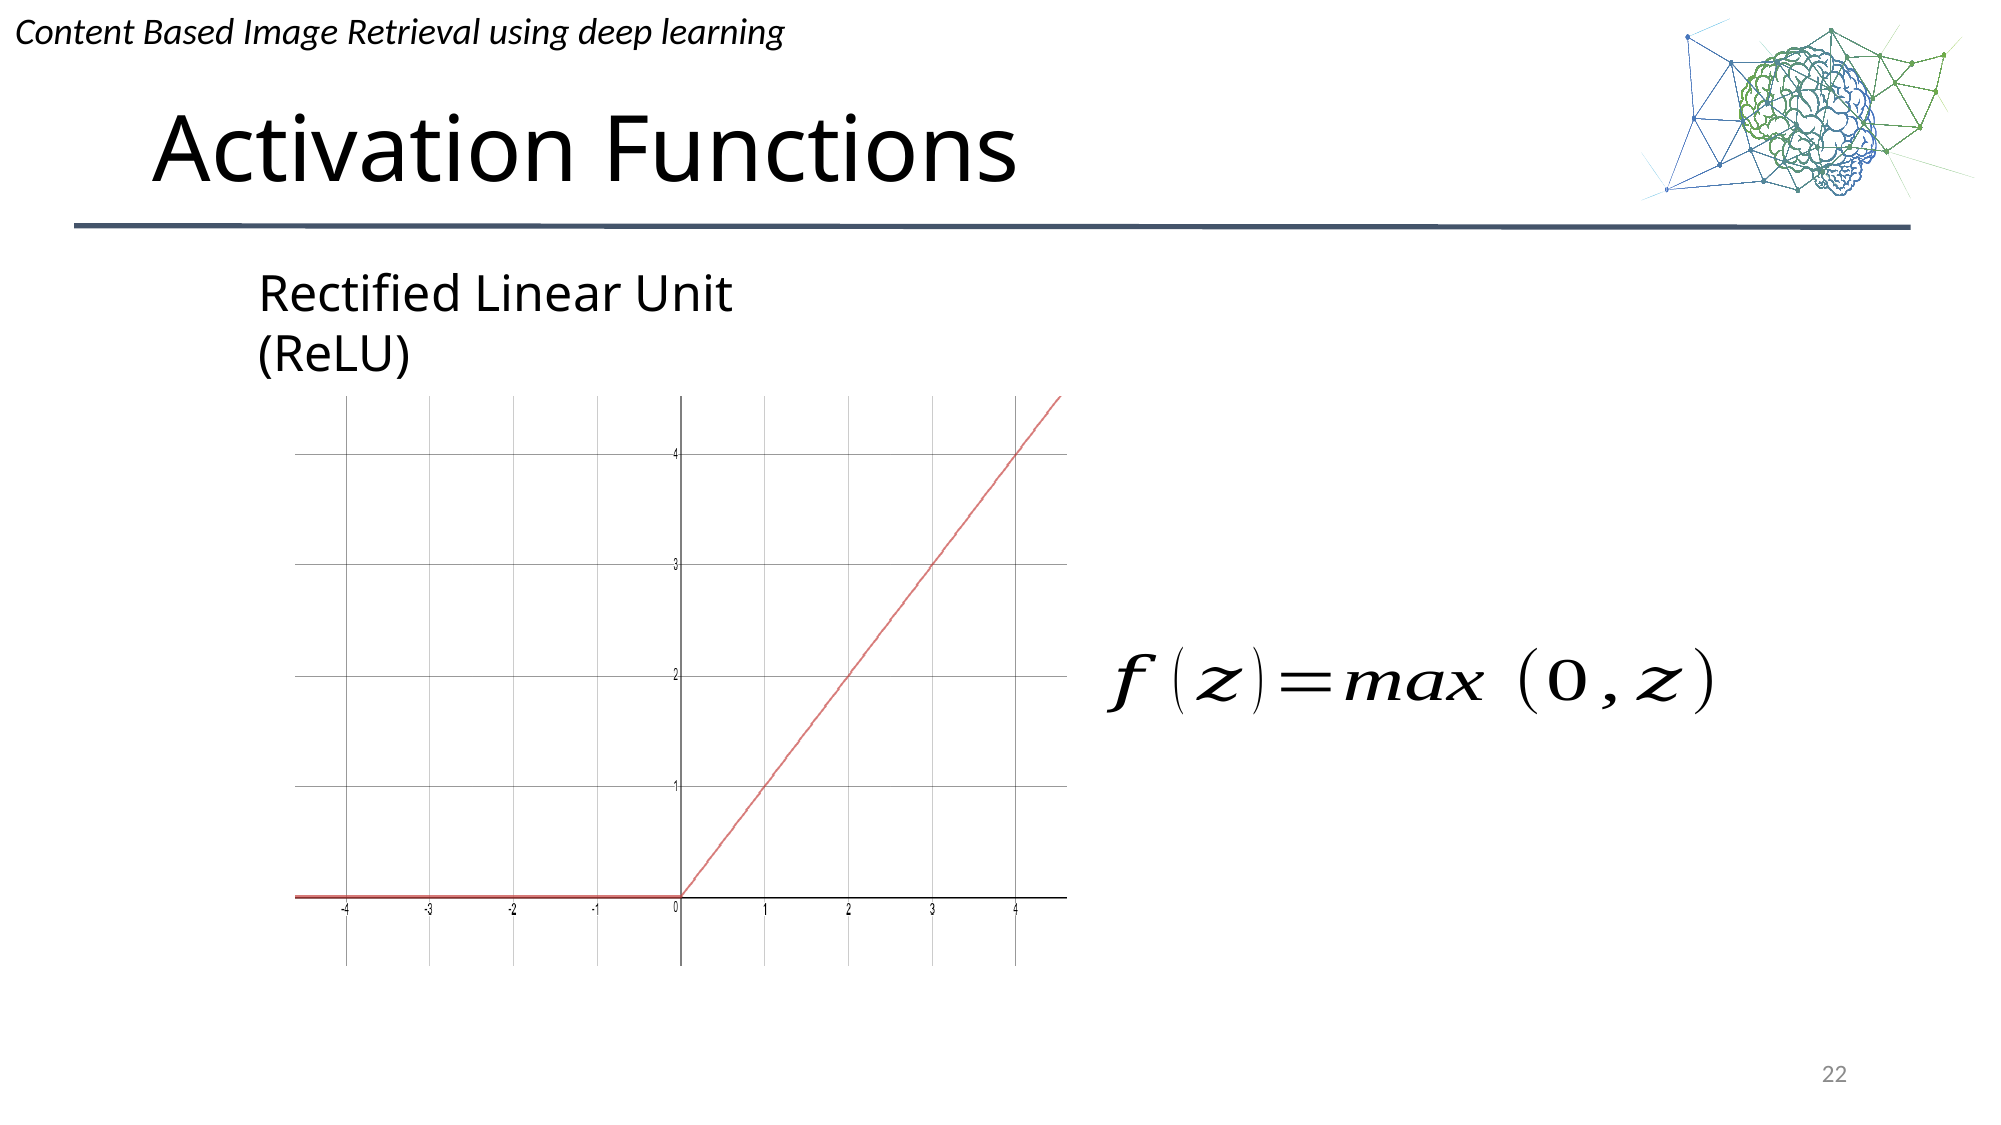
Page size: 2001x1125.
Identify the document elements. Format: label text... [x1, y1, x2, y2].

text_box Rectified Linear Unit (ReLU) [243, 254, 878, 389]
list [295, 396, 1067, 966]
slide_number 22 [1412, 1042, 1863, 1103]
title Activation Functions [137, 97, 1863, 316]
